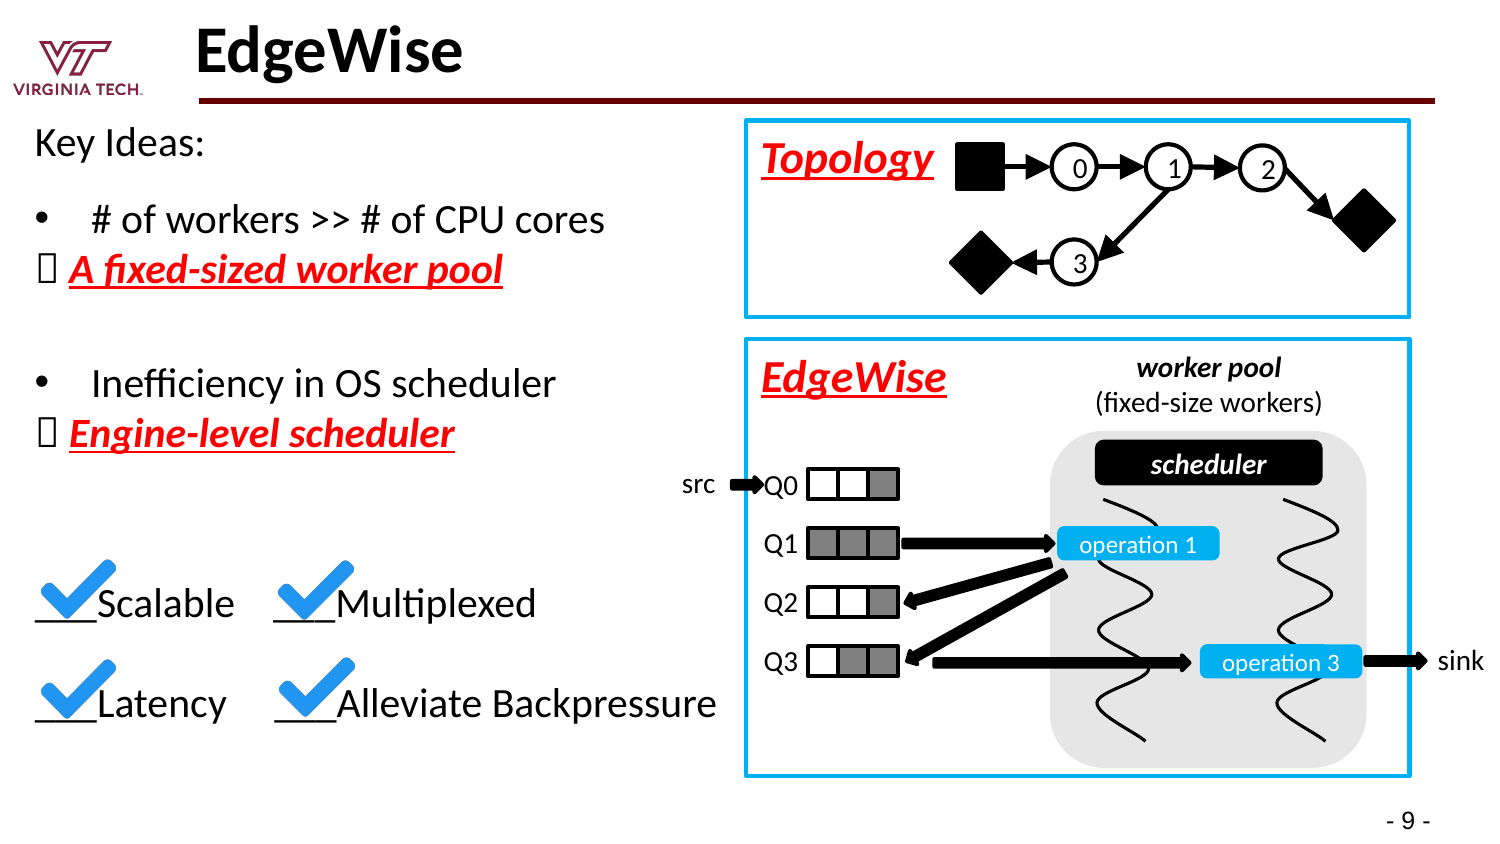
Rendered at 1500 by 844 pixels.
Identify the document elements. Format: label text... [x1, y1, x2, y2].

picture [40, 551, 117, 628]
picture [40, 651, 117, 727]
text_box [745, 120, 1410, 318]
text_box ___Scalable ___Multiplexed ___Latency ___Alleviate Backpressure [7, 560, 661, 737]
picture [13, 41, 143, 95]
picture [279, 649, 356, 725]
text_box Key Ideas: [7, 99, 733, 176]
title EdgeWise [180, 15, 1500, 95]
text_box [666, 338, 1500, 777]
text_box # of workers >> # of CPU cores  A fixed-sized worker pool [7, 176, 733, 331]
picture [278, 552, 354, 628]
text_box Inefficiency in OS scheduler  Engine-level scheduler [7, 341, 662, 470]
